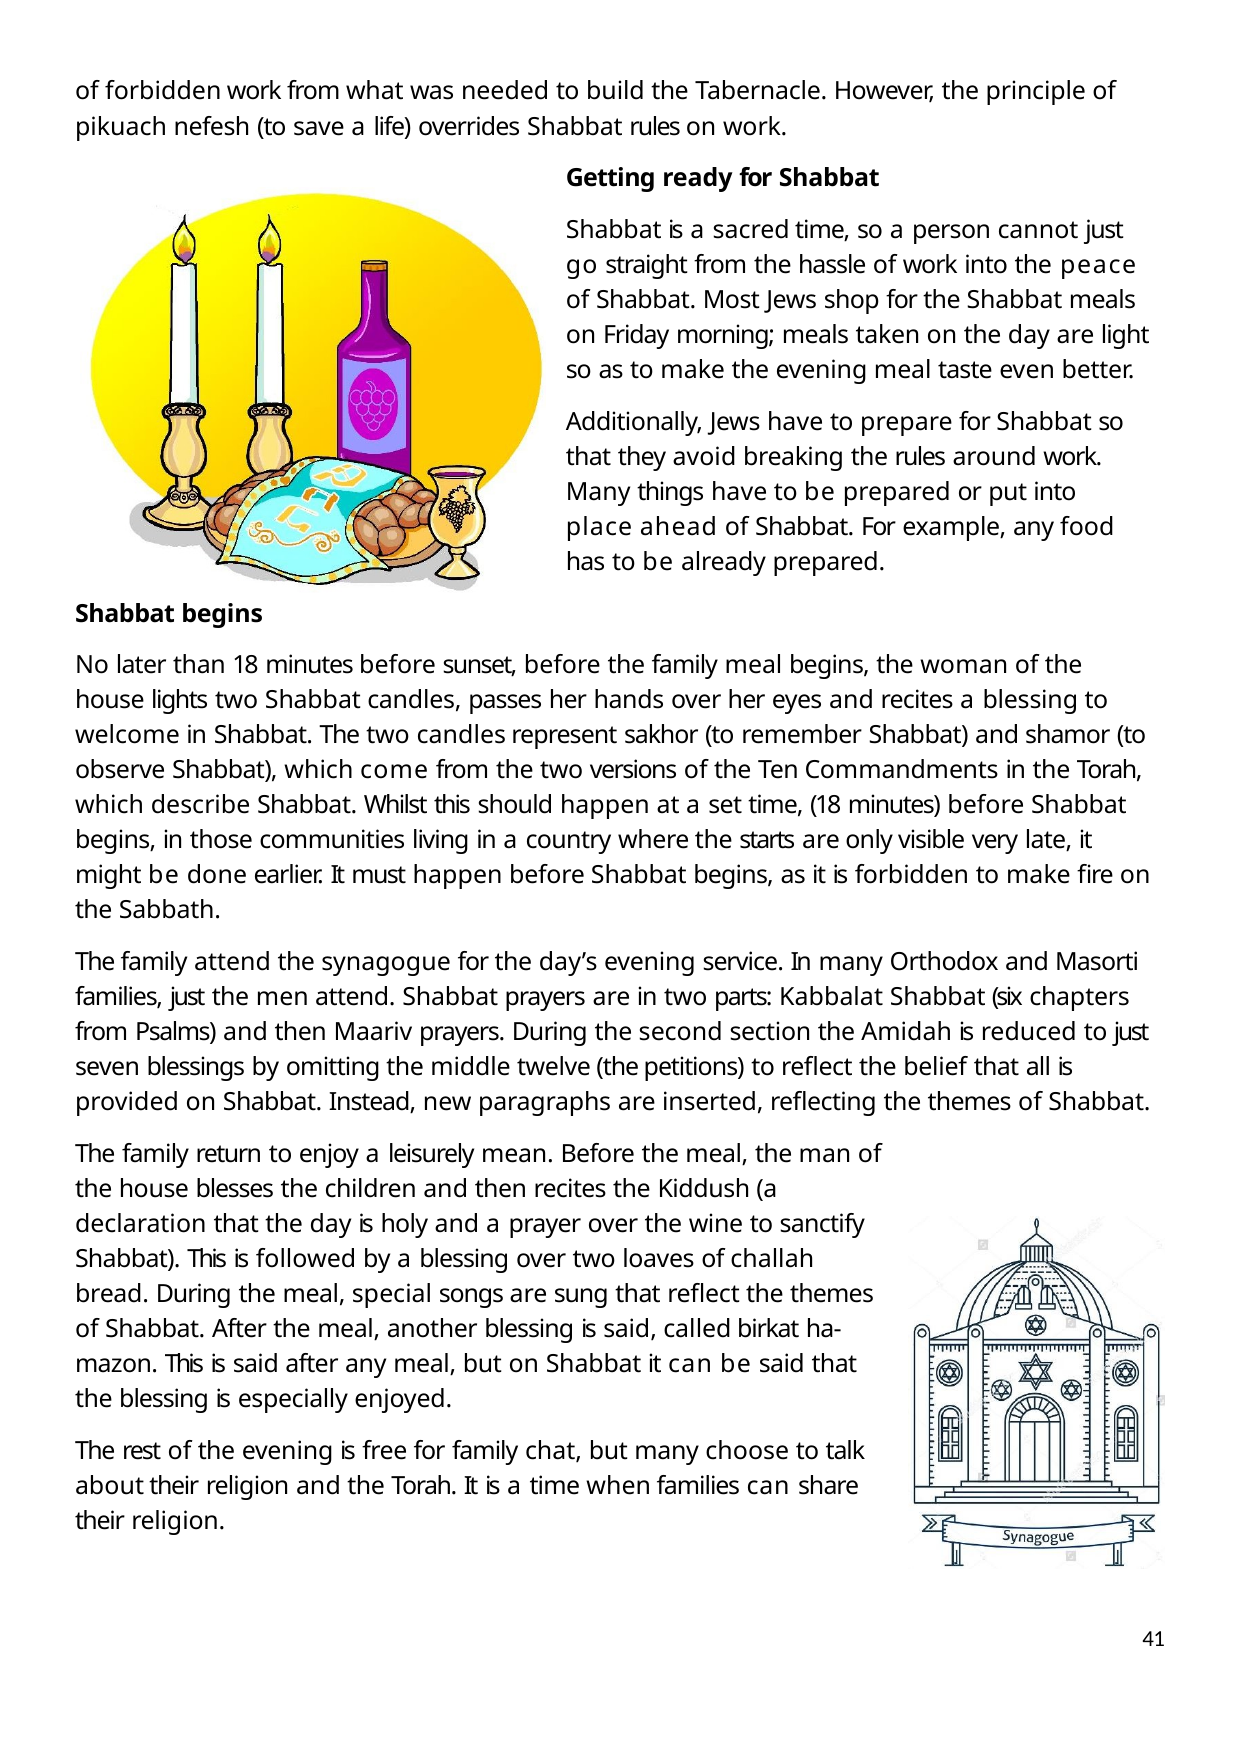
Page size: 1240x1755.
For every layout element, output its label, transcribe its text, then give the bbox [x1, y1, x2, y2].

picture [908, 1216, 1165, 1569]
slide_number 23 [1135, 1626, 1175, 1755]
picture [79, 186, 547, 593]
text_box of forbidden work from what was needed to build the Tabernacle. However, the principle of pikuach nefesh (to save a life) overrides Shabbat rules on work. Getting ready for Shabbat Shabbat is a sacred time, so a person cannot just go straight from the hassle of work into the peace of Shabbat. Most Jews shop for the Shabbat meals on Friday morning; meals taken on the day are light so as to make the evening meal taste even better. Additionally, Jews have to prepare for Shabbat so that they avoid breaking the rules around work. Many things have to be prepared or put into place ahead of Shabbat. For example, any food has to be already prepared. Shabbat begins No later than 18 minutes before sunset, before the family meal begins, the woman of the house lights two Shabbat candles, passes her hands over her eyes and recites a blessing to welcome in Shabbat. The two candles represent sakhor (to remember Shabbat) and shamor (to observe Shabbat), which come from the two versions of the Ten Commandments in the Torah, which describe Shabbat. Whilst this should happen at a set time, (18 minutes) before Shabbat begins, in those communities living in a country where the starts are only visible very late, it might be done earlier. It must happen before Shabbat begins, as it is forbidden to make fire on the Sabbath. The family attend the synagogue for the day’s evening service. In many Orthodox and Masorti families, just the men attend. Shabbat prayers are in two parts: Kabbalat Shabbat (six chapters from Psalms) and then Maariv prayers. During the second section the Amidah is reduced to just seven blessings by omitting the middle twelve (the petitions) to reflect the belief that all is provided on Shabbat. Instead, new paragraphs are inserted, reflecting the themes of Shabbat. The family return to enjoy a leisurely mean. Before the meal, the man of the house blesses the children and then recites the Kiddush (a declaration that the day is holy and a prayer over the wine to sanctify Shabbat). This is followed by a blessing over two loaves of challah bread. During the meal, special songs are sung that reflect the themes of Shabbat. After the meal, another blessing is said, called birkat ha-mazon. This is said after any meal, but on Shabbat it can be said that the blessing is especially enjoyed. The rest of the evening is free for family chat, but many choose to talk about their religion and the Torah. It is a time when families can share their religion. [72, 67, 1163, 1535]
